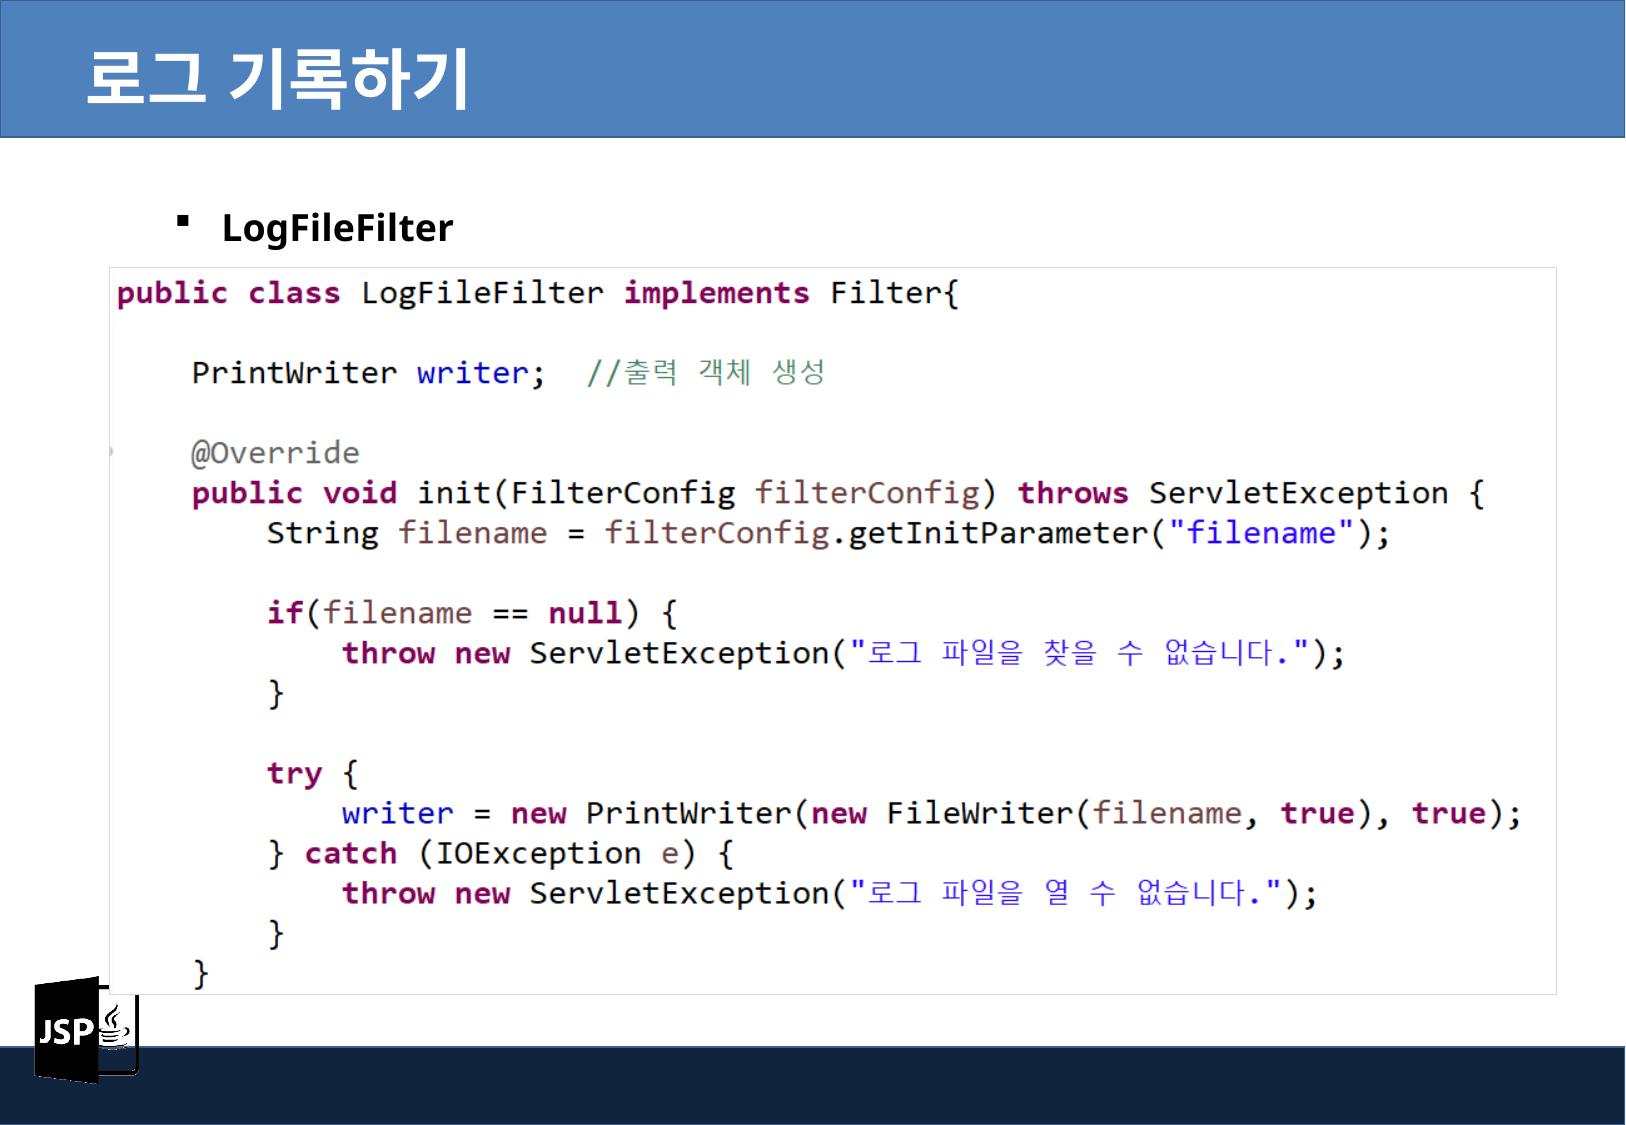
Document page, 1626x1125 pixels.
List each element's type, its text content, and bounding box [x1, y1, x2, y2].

text_box [0, 0, 834, 138]
text_box 로그 기록하기 [24, 7, 1061, 148]
picture [32, 266, 1557, 1084]
text_box LogFileFilter [159, 196, 1155, 256]
